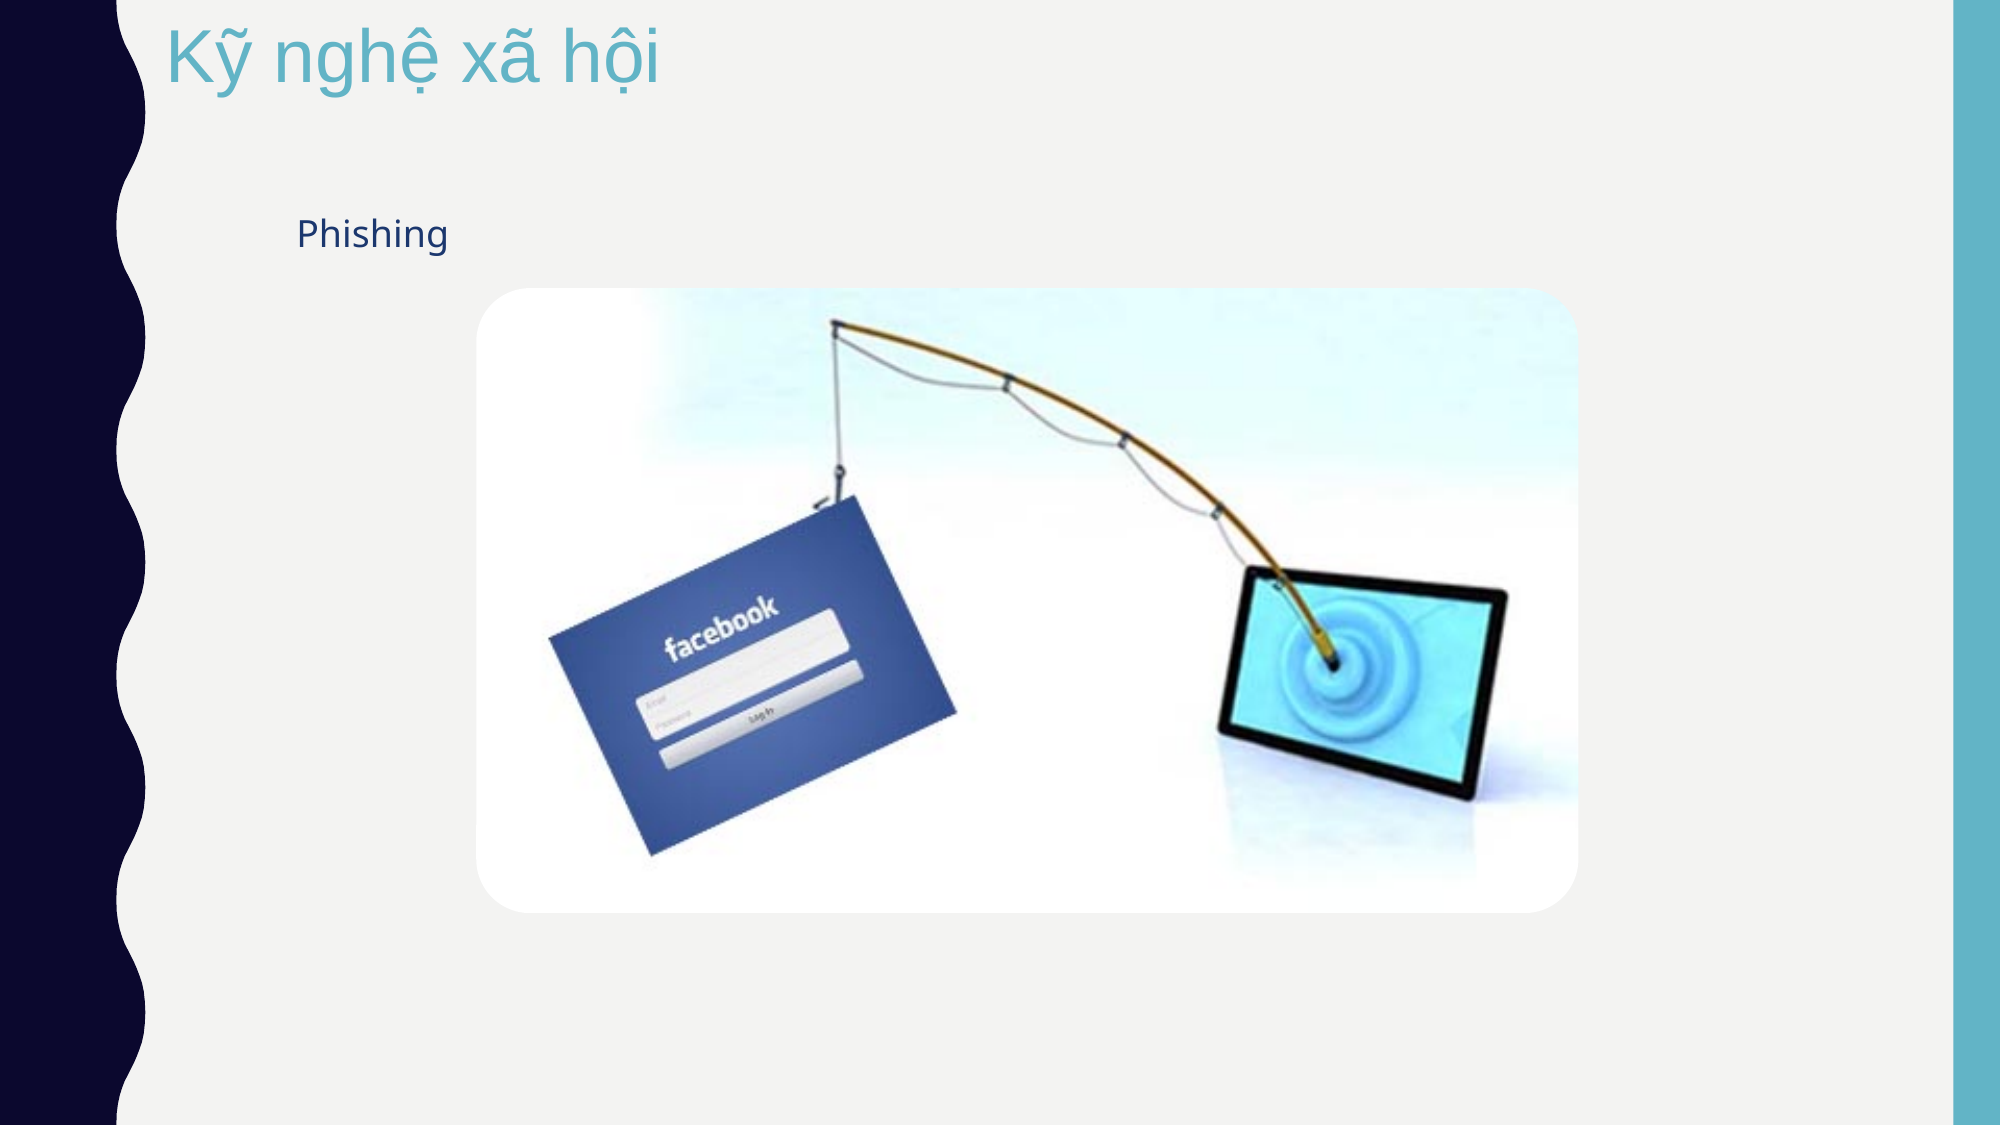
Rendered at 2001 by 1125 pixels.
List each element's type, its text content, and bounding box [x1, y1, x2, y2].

picture [476, 288, 1579, 914]
text_box Phishing [281, 202, 465, 263]
text_box Kỹ nghệ xã hội [150, 0, 680, 105]
